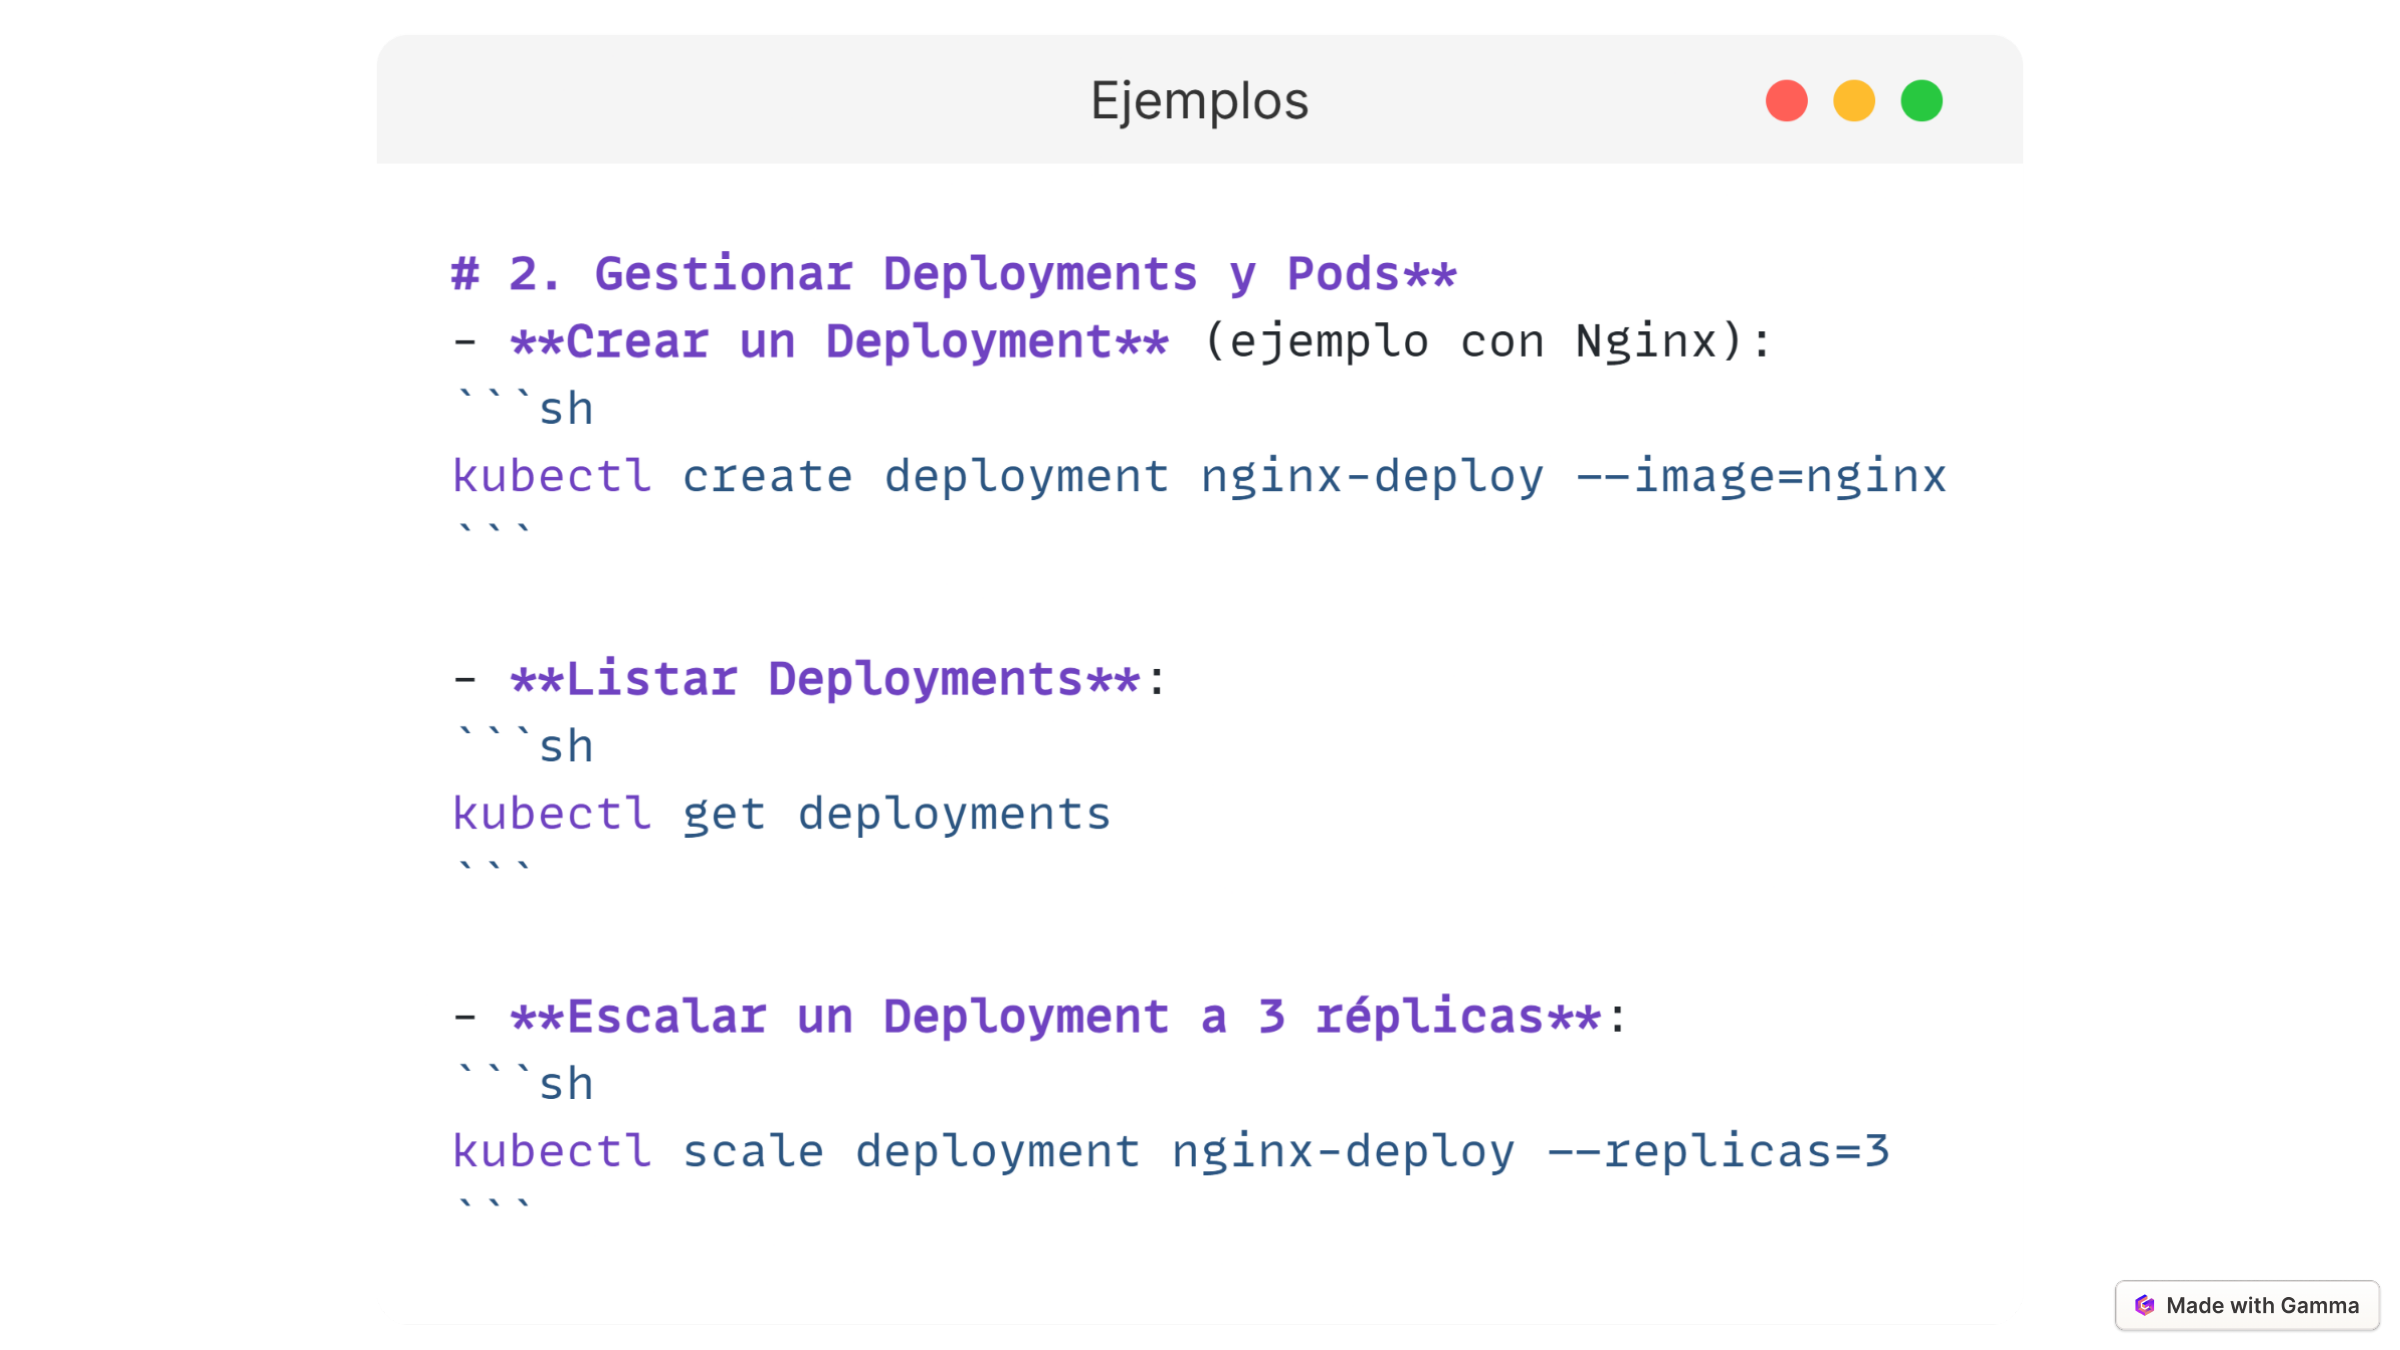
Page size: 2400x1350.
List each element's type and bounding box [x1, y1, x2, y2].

picture [2106, 1271, 2389, 1339]
picture [356, 0, 2044, 1350]
